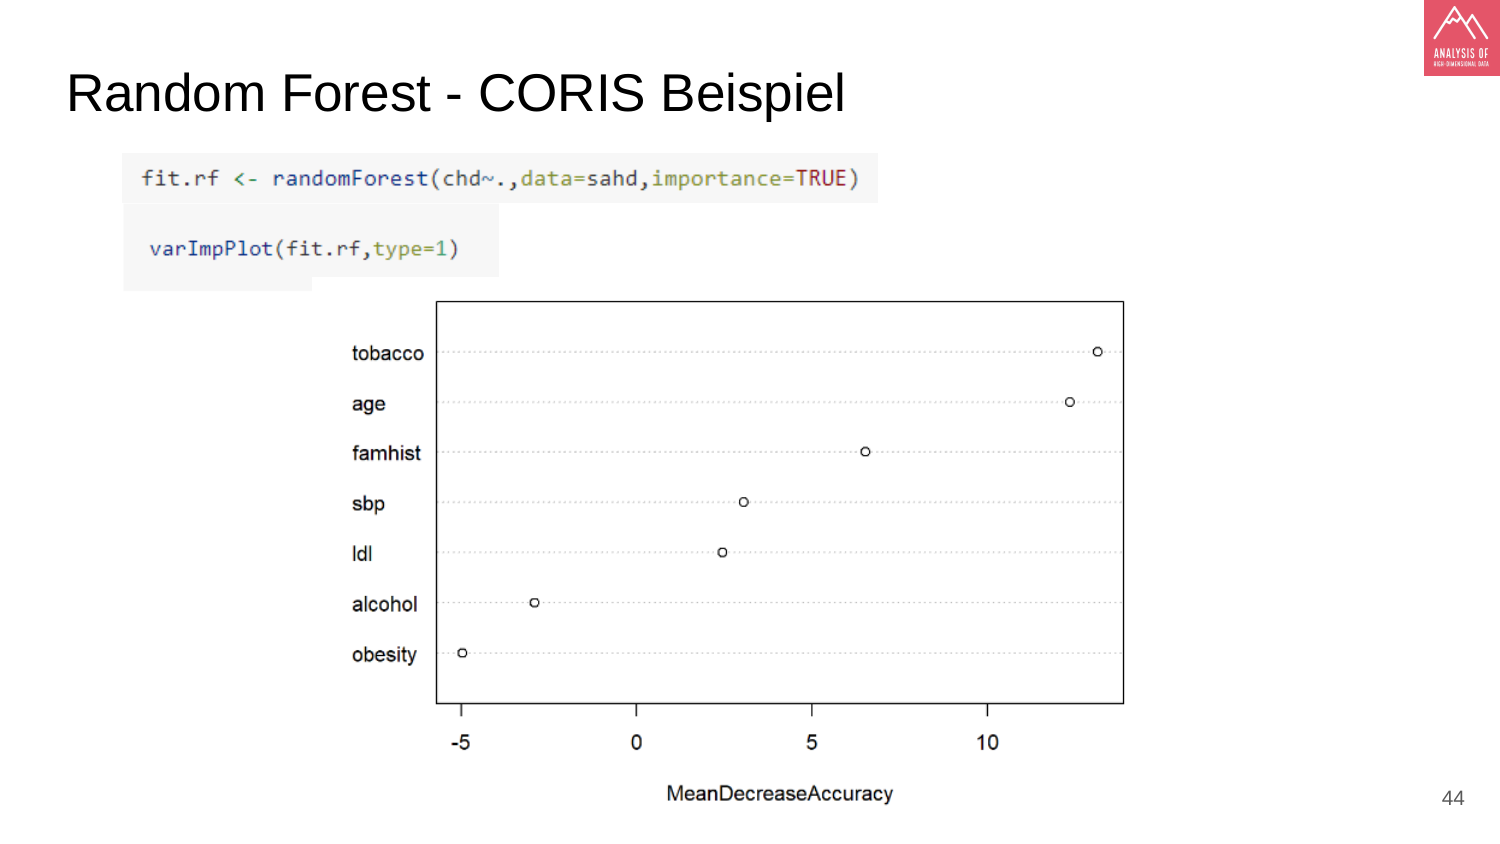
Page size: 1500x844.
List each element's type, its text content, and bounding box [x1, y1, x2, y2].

picture [1424, 0, 1500, 76]
title Random Forest - CORIS Beispiel [51, 43, 1449, 138]
picture [112, 153, 1188, 844]
slide_number ‹#› [1389, 764, 1480, 830]
